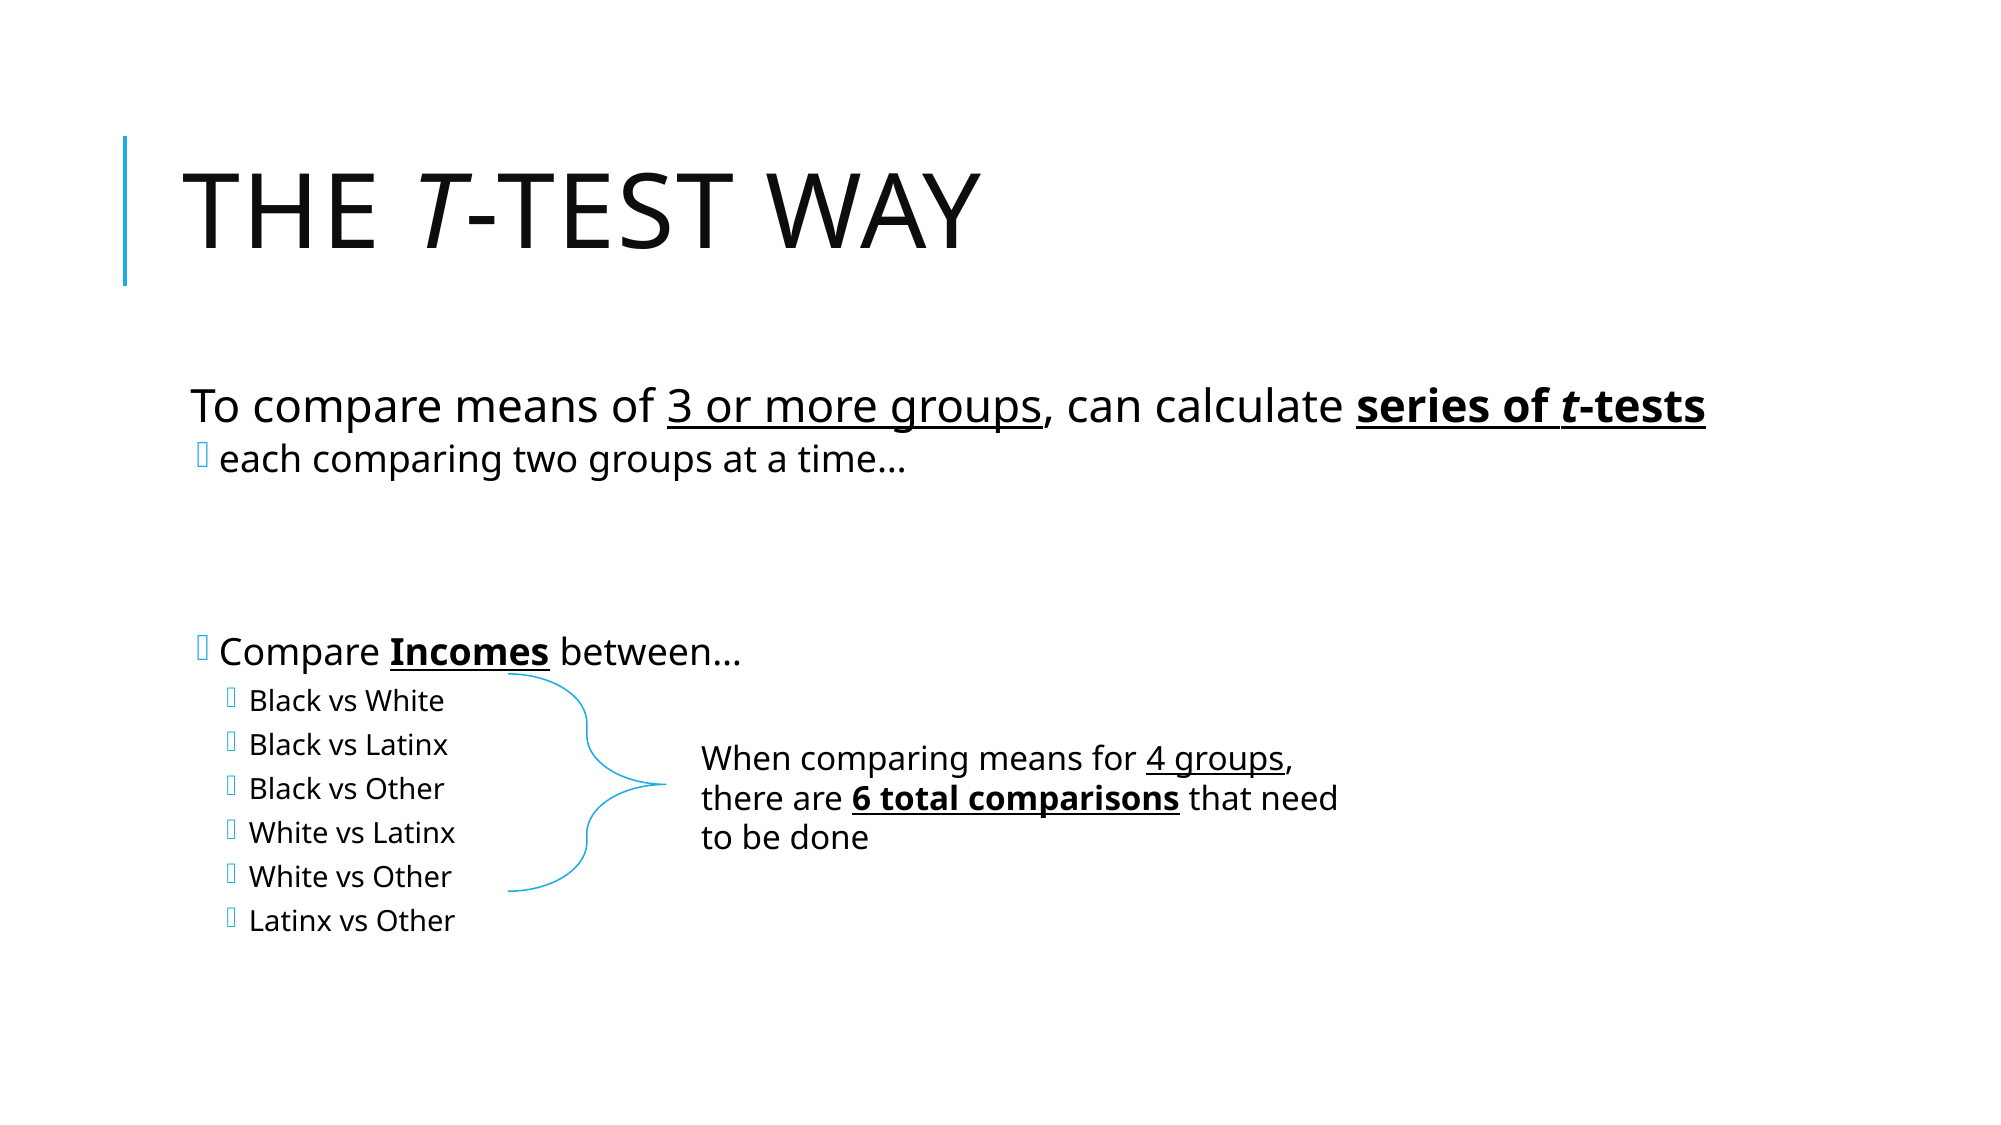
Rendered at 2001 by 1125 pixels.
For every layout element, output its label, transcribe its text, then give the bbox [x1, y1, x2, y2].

text_box When comparing means for 4 groups, there are 6 total comparisons that need to be done [686, 729, 1380, 865]
text_box [507, 673, 667, 893]
list To compare means of 3 or more groups, can calculate series of t-tests each comparing two groups at a time… Compare Incomes between… Black vs White Black vs Latinx Black vs Other White vs Latinx White vs Other Latinx vs Other [168, 375, 1763, 1035]
title The t-test Way [168, 96, 1763, 342]
